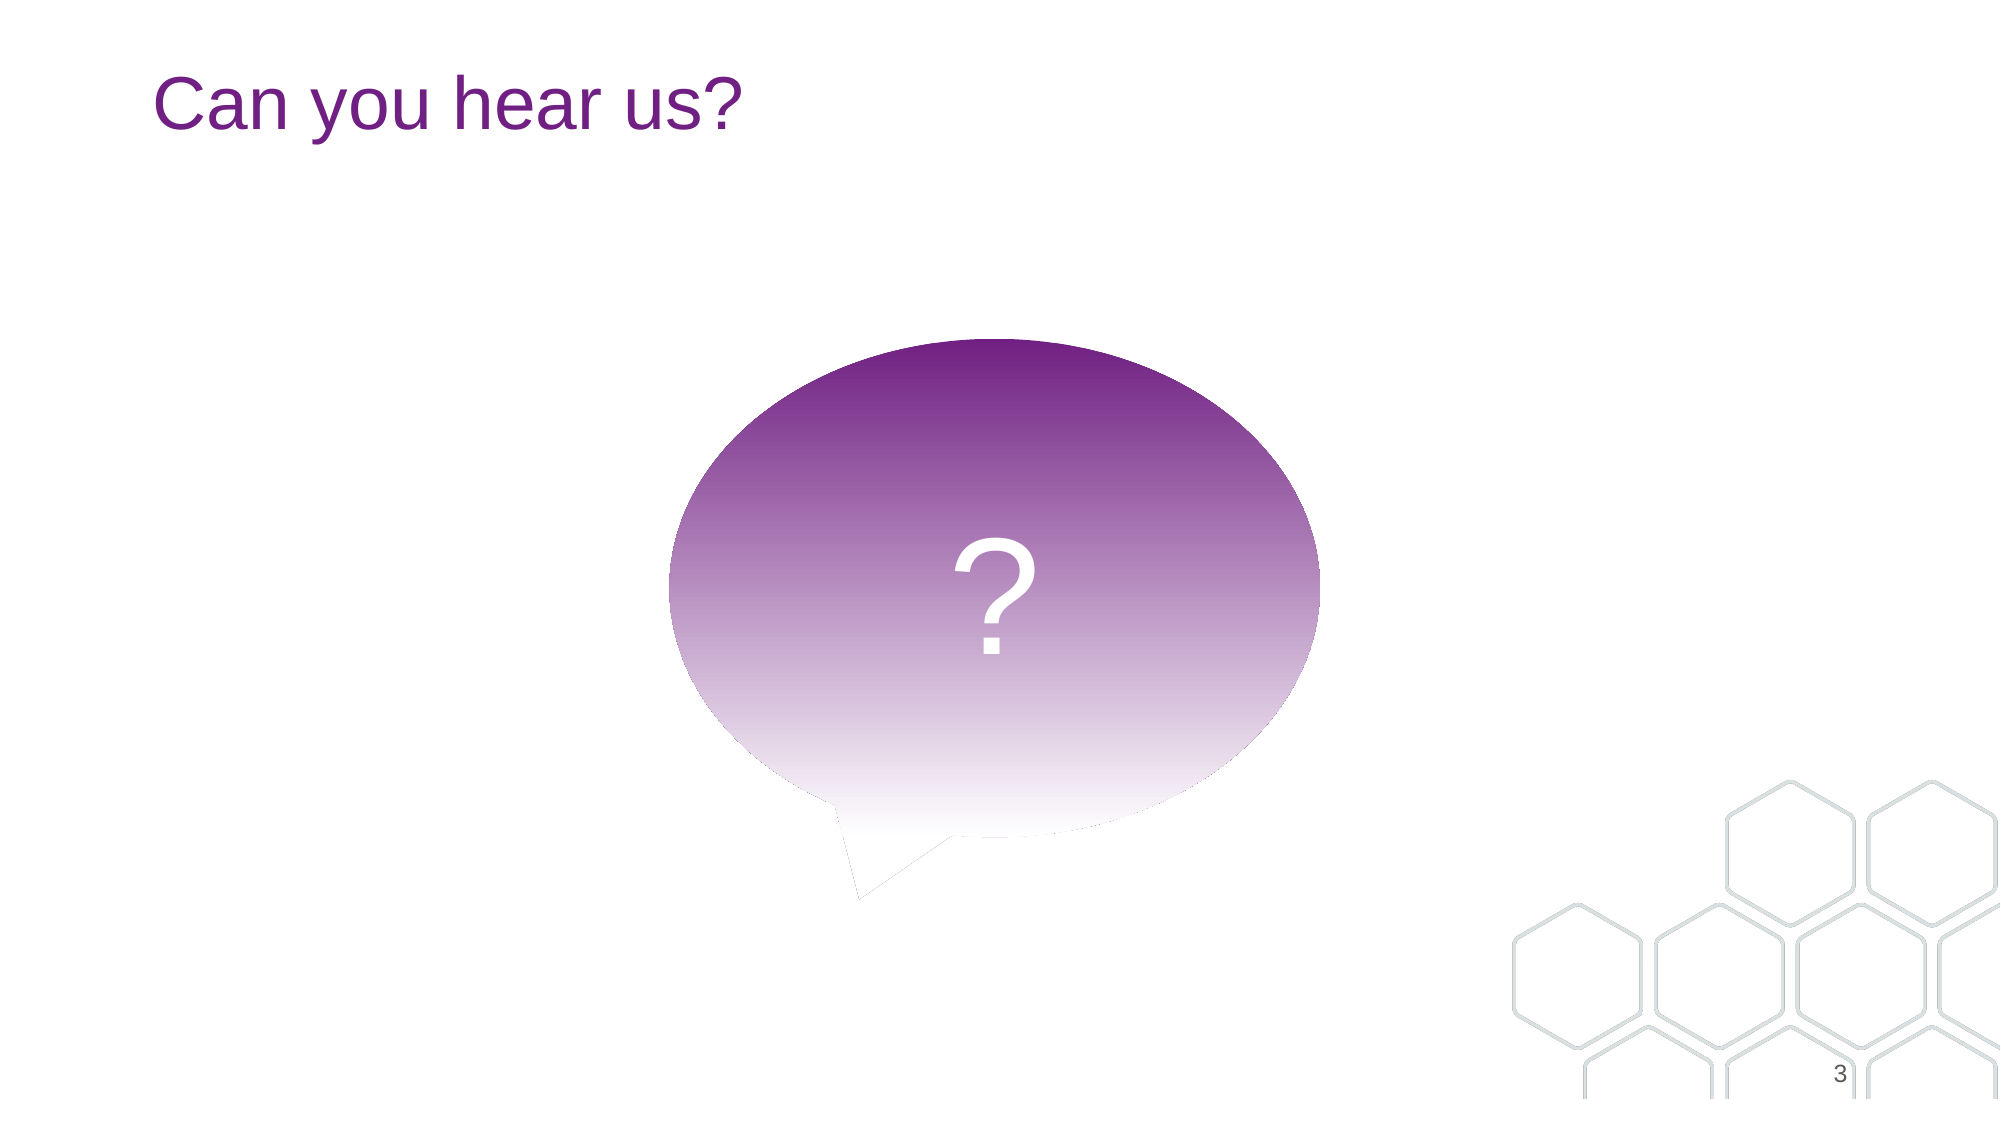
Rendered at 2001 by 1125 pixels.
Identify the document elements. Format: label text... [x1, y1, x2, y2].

title Can you hear us? [137, 59, 1775, 150]
picture [1412, 508, 2001, 1099]
slide_number 3 [1412, 1042, 1863, 1103]
text_box ? [668, 337, 1321, 902]
